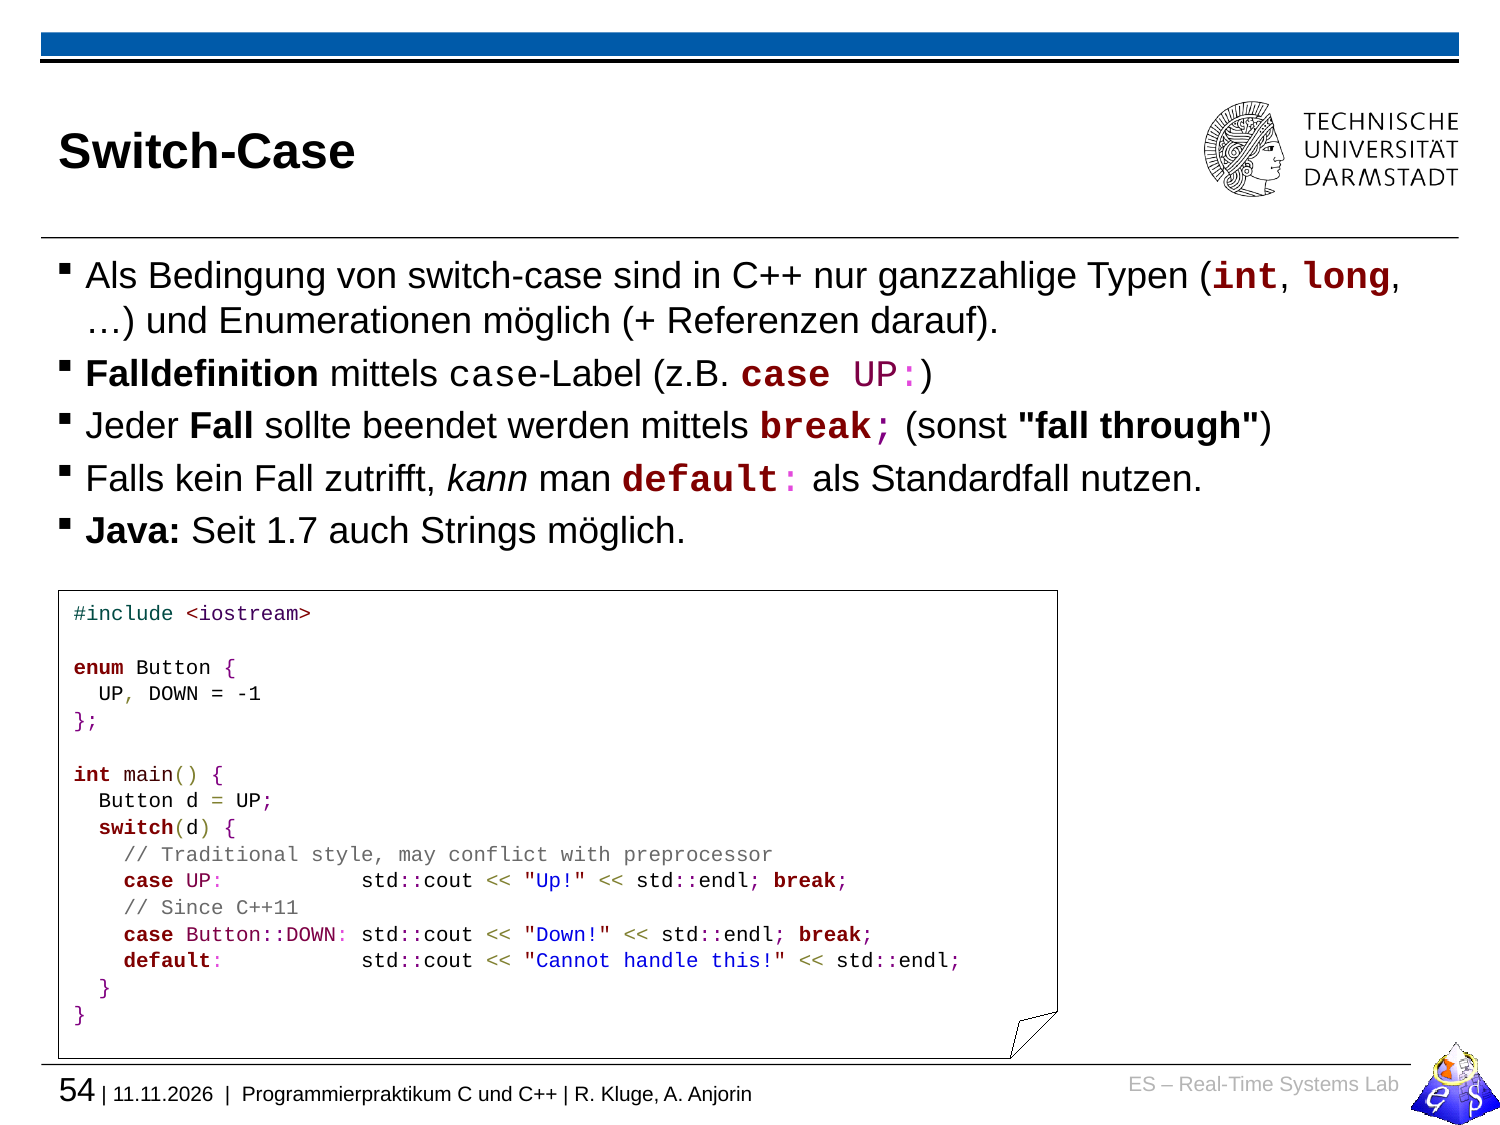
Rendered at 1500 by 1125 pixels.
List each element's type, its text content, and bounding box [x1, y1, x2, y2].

picture [1187, 84, 1483, 214]
title Makefiles: Motivation [1010, 1012, 1055, 1057]
text_box #include <iostream> enum Button { UP, DOWN = -1 }; int main() { Button d = UP; switch(d) { // Traditional style, may conflict with preprocessor case UP: std::cout << "Up!" << std::endl; break; // Since C++11 case Button::DOWN: std::cout << "Down!" << std::endl; break; default: std::cout << "Cannot handle this!" << std::endl; } } [58, 590, 1058, 1059]
picture [1411, 1041, 1500, 1125]
list Als Bedingung von switch-case sind in C++ nur ganzzahlige Typen (int, long, …) und Enumerationen möglich (+ Referenzen darauf). Falldefinition mittels case-Label (z.B. case UP:) Jeder Fall sollte beendet werden mittels break; (sonst "fall through") Falls kein Fall zutrifft, kann man default: als Standardfall nutzen. Java: Seit 1.7 auch Strings möglich. [41, 243, 1459, 1059]
title Switch-Case [58, 80, 1187, 218]
